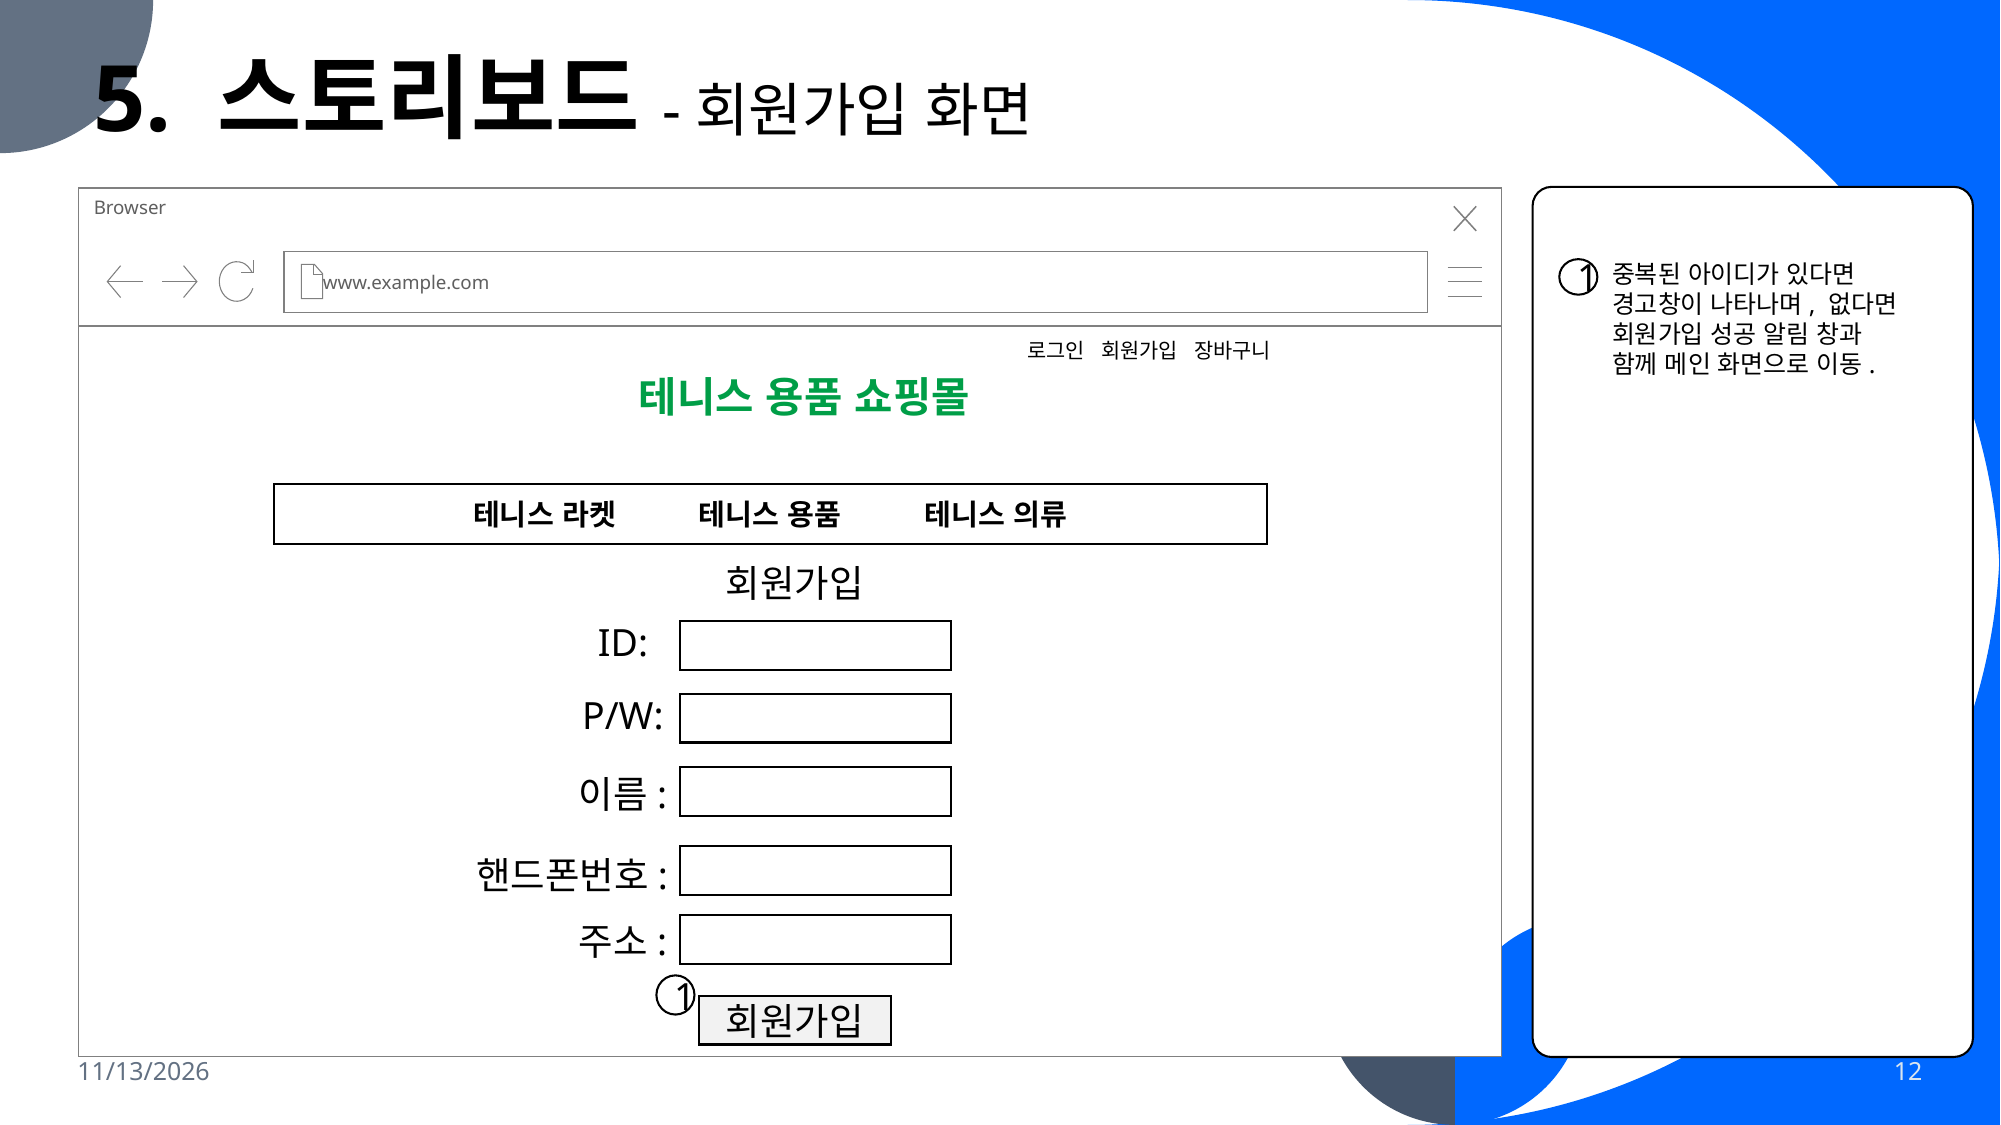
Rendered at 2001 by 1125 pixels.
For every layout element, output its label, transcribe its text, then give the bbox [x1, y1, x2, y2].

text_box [78, 187, 1502, 1058]
text_box 1 [1558, 258, 1597, 296]
text_box 로그인 페이지로 이동 [1531, 185, 1975, 1059]
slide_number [62, 1042, 513, 1103]
text_box 중복된 아이디가 있다면 경고창이 나타나며, 없다면 회원가입 성공 알림 창과 함께 메인 화면으로 이동. [1597, 250, 1929, 386]
text_box 5. 스토리보드-회원가입 화면 [78, 44, 1615, 203]
slide_number 12 [1665, 1042, 1938, 1103]
